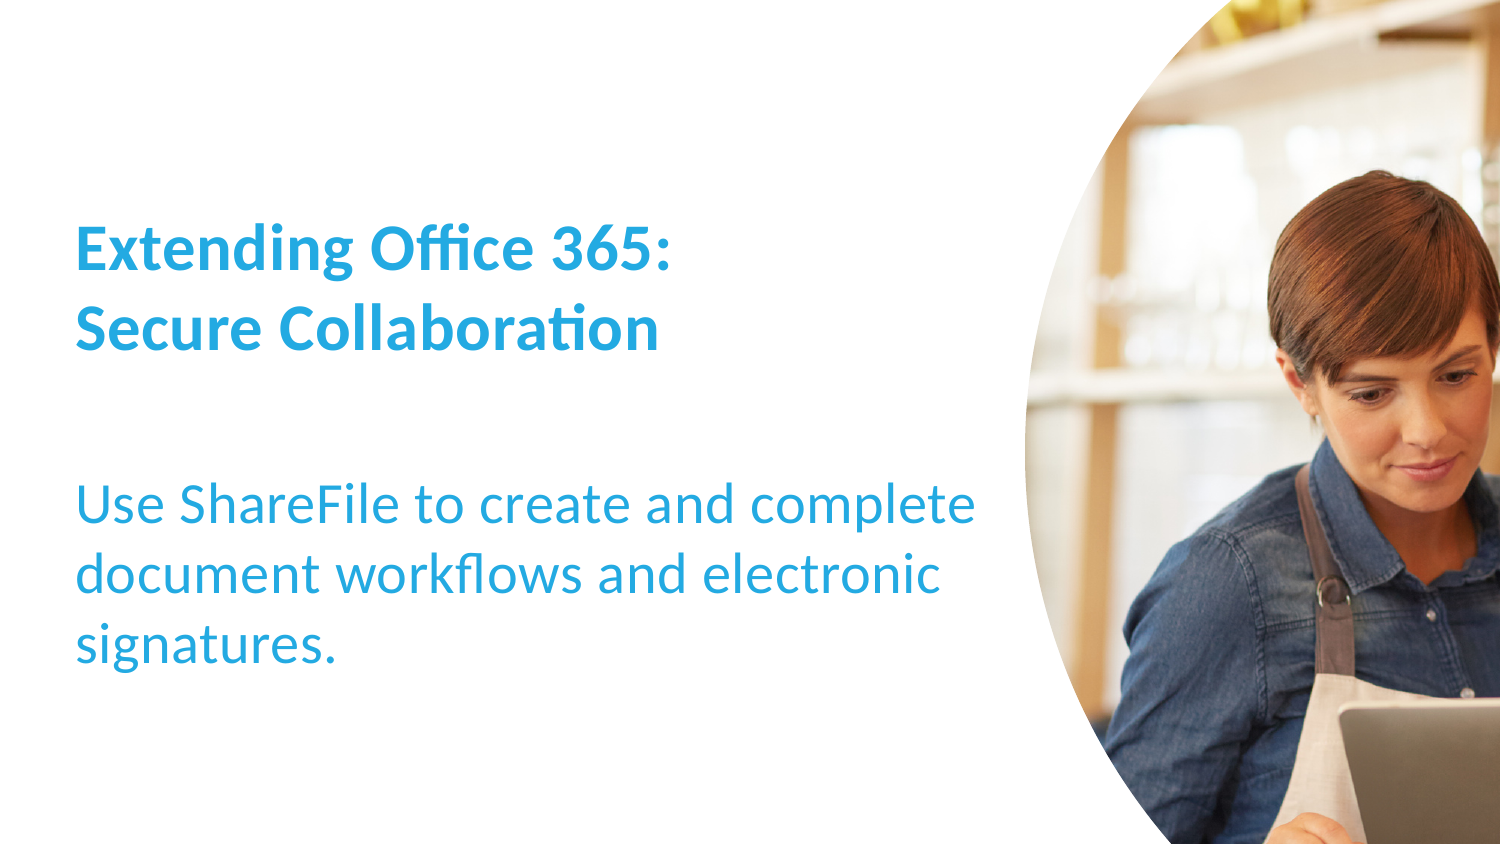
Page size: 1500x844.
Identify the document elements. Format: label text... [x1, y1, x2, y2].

picture [0, 0, 1500, 844]
text_box Extending Office 365: Secure Collaboration [75, 165, 1019, 402]
text_box Use ShareFile to create and complete document workflows and electronic signatures. [74, 195, 1016, 844]
